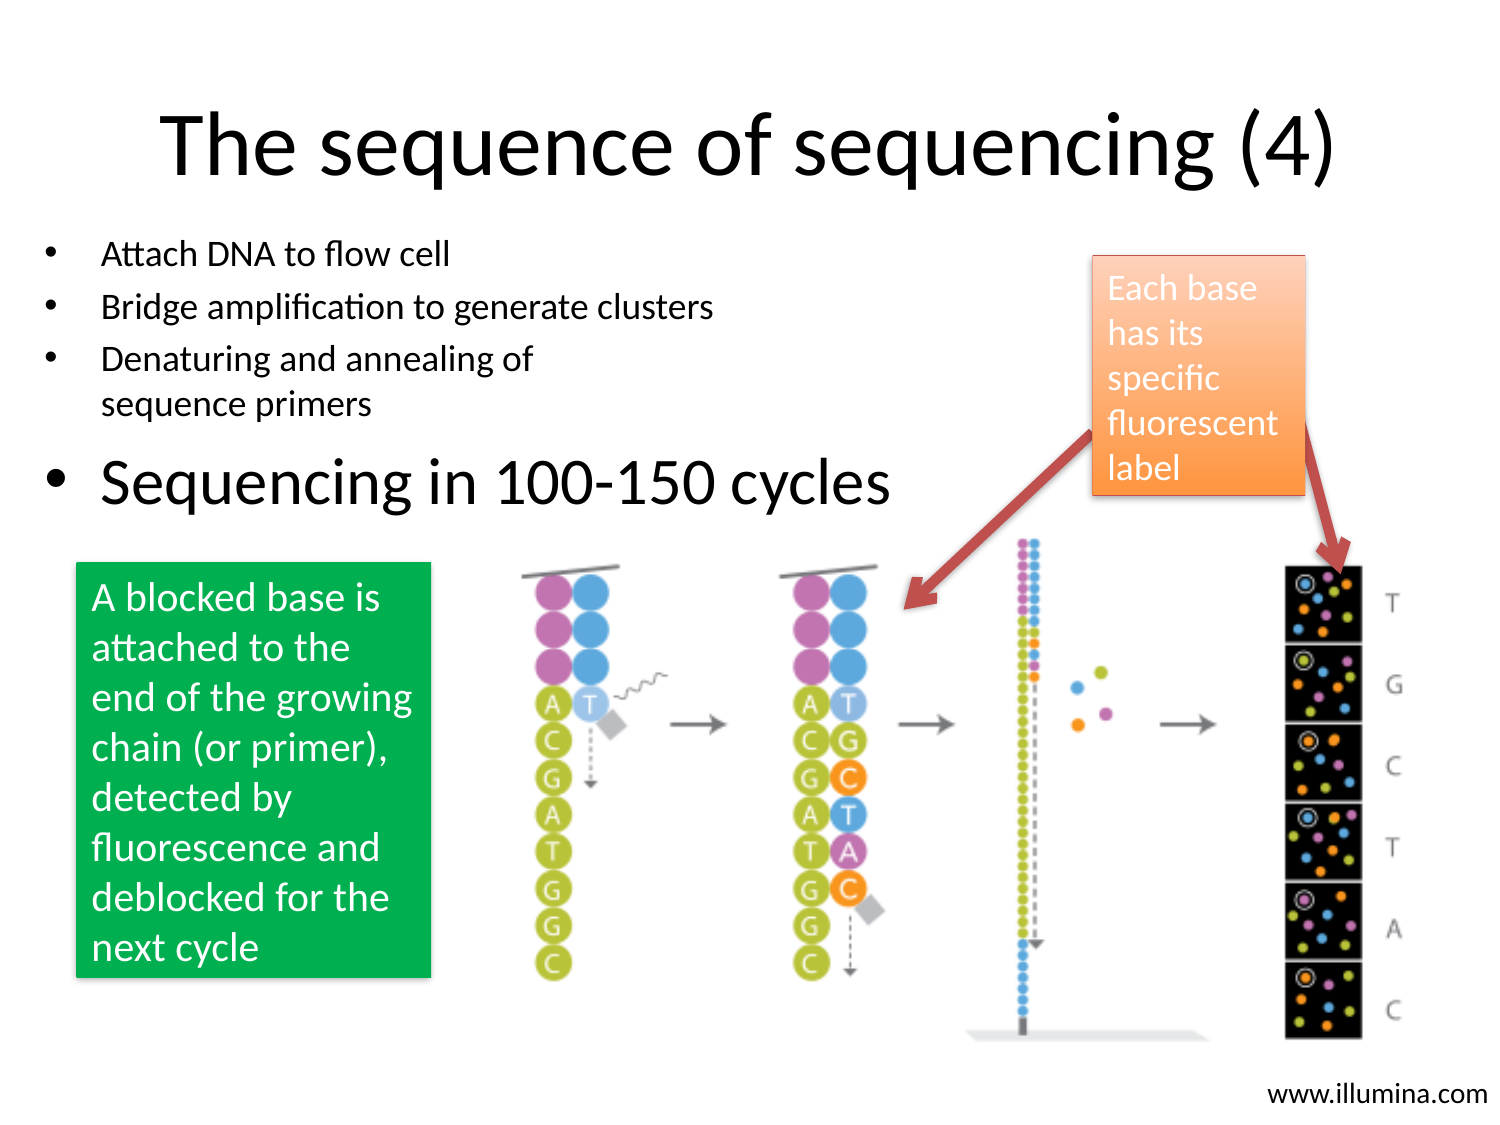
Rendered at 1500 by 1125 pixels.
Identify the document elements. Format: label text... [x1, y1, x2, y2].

text_box Each base has its specific fluorescent label [1092, 255, 1306, 496]
text_box A blocked base is attached to the end of the growing chain (or primer), detected by fluorescence and deblocked for the next cycle [76, 562, 432, 978]
picture [466, 526, 1463, 1061]
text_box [1293, 396, 1341, 575]
text_box www.illumina.com [1252, 1067, 1500, 1117]
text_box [903, 432, 1093, 610]
list Attach DNA to flow cell Bridge amplification to generate clusters Denaturing and annealing of sequence primers Sequencing in 100-150 cycles [29, 221, 1380, 965]
title The sequence of sequencing (4) [75, 45, 1425, 233]
